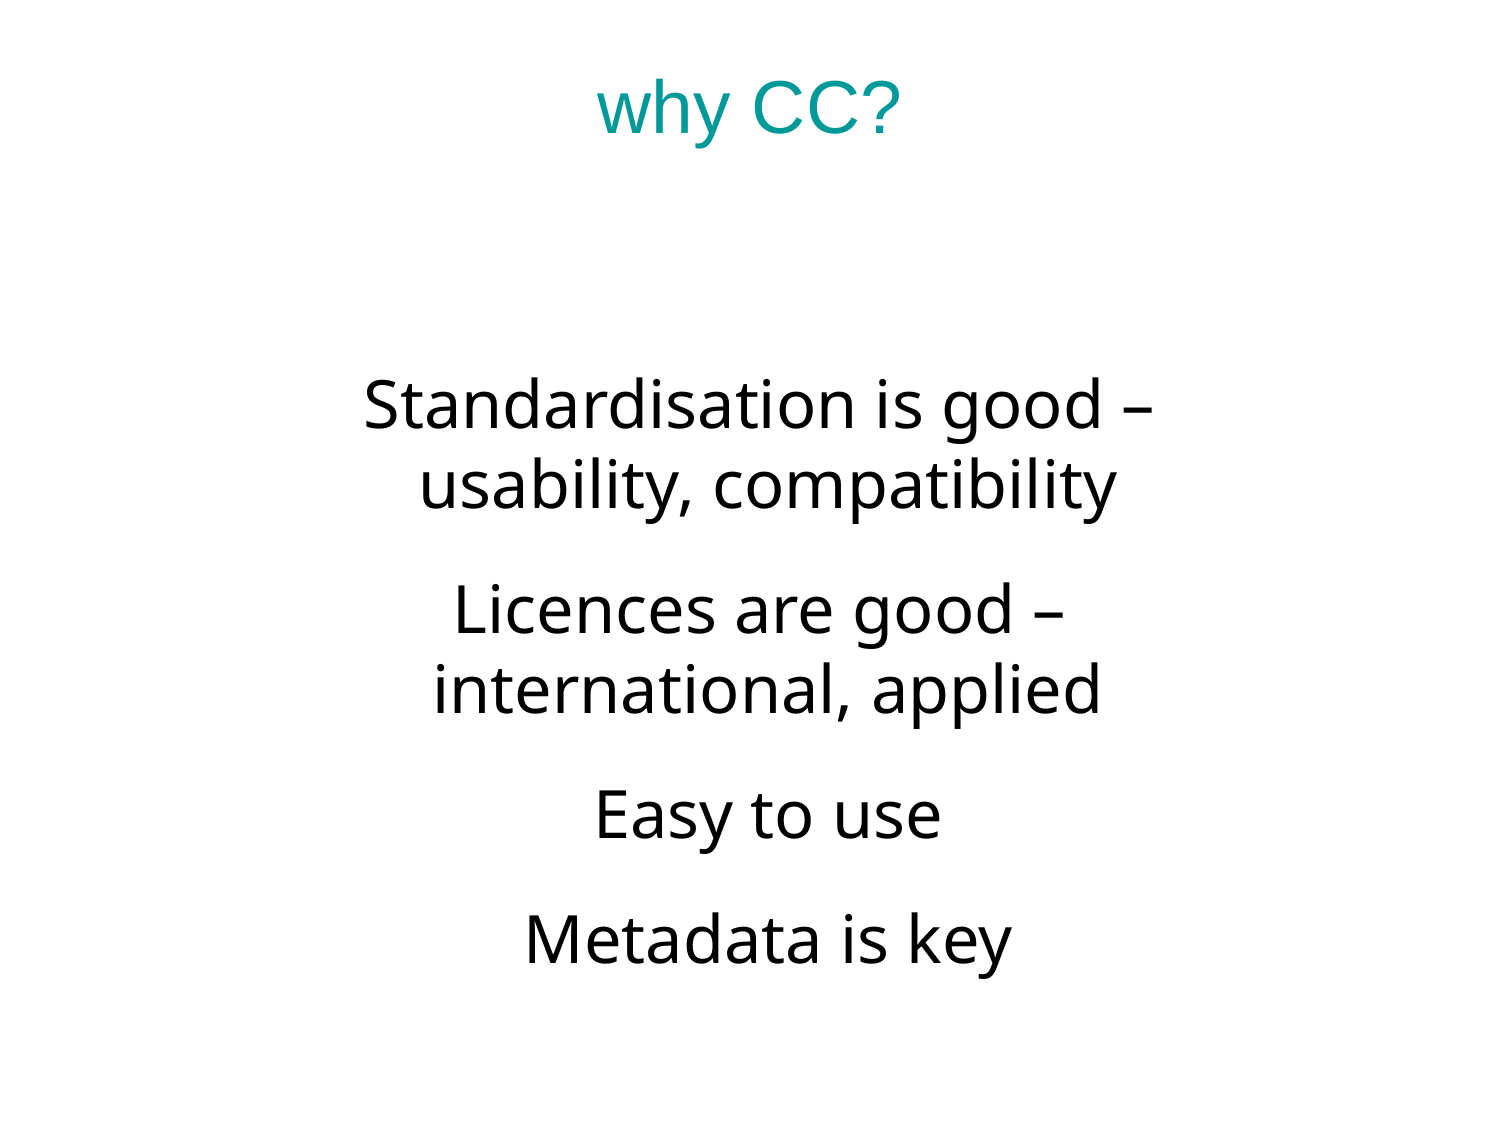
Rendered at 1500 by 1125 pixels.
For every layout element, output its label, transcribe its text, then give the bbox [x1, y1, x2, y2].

text_box Standardisation is good – usability, compatibility Licences are good – international, applied Easy to use Metadata is key [94, 242, 1443, 1125]
text_box why CC? [74, 21, 1425, 185]
